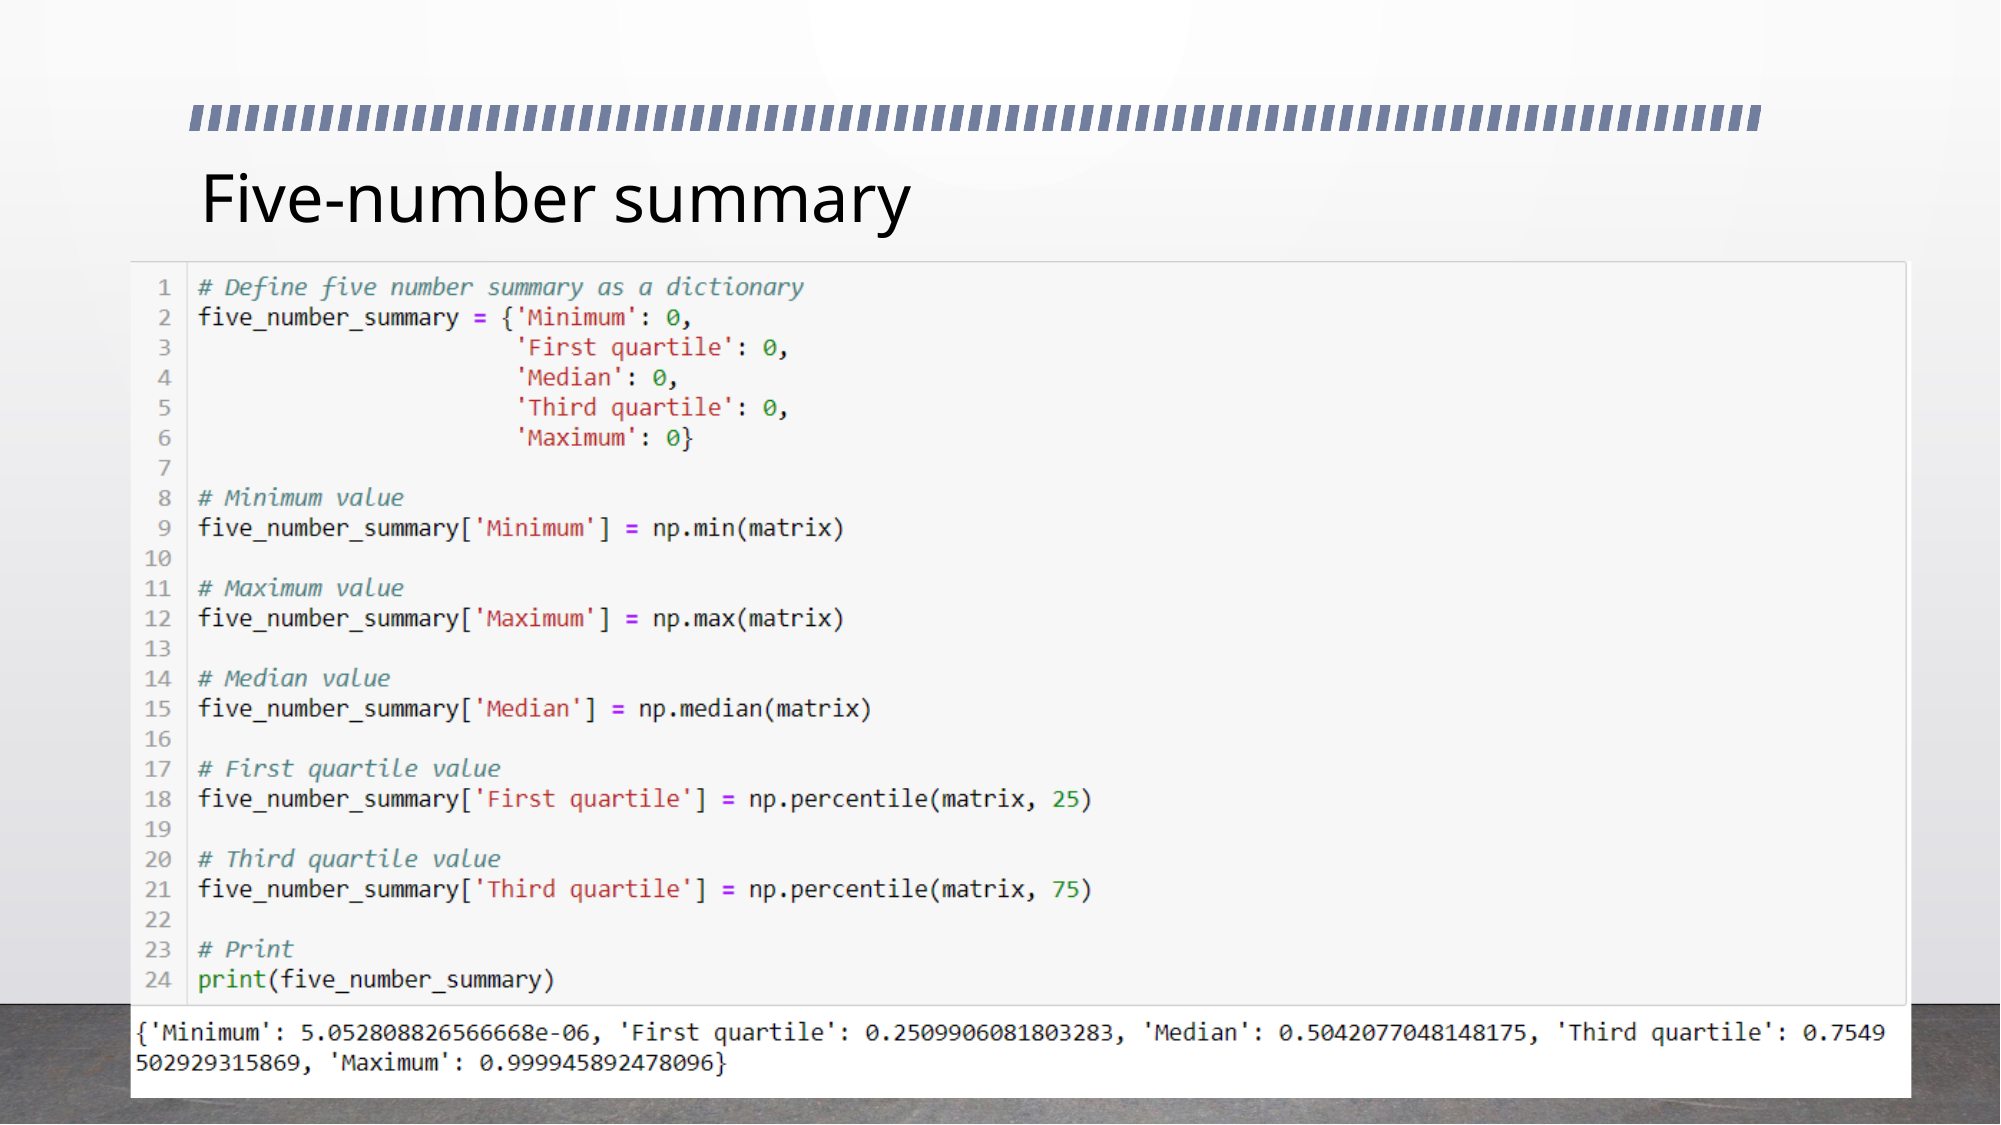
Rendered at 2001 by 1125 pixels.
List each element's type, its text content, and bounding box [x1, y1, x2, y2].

title Five-number summary [185, 157, 1762, 261]
picture [0, 261, 2000, 1124]
